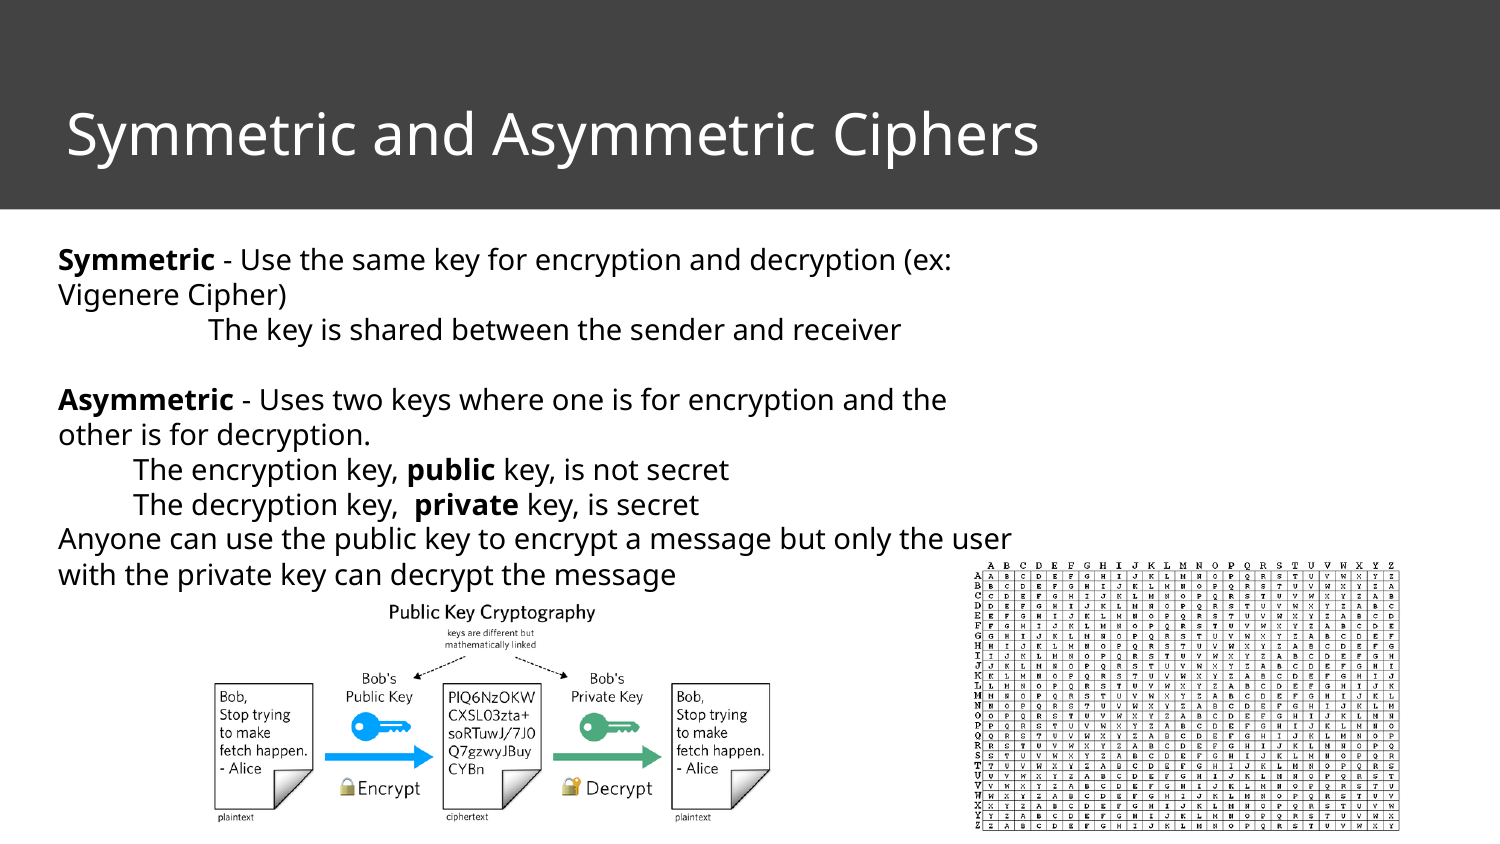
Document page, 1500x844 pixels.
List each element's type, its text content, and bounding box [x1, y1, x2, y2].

text_box Symmetric - Use the same key for encryption and decryption (ex: Vigenere Cipher) The key is shared between the sender and receiver Asymmetric - Uses two keys where one is for encryption and the other is for decryption. The encryption key, public key, is not secret The decryption key, private key, is secret Anyone can use the public key to encrypt a message but only the user with the private key can decrypt the message [43, 226, 1042, 719]
picture [190, 591, 793, 832]
picture [971, 560, 1401, 832]
title Symmetric and Asymmetric Ciphers [51, 82, 1449, 185]
